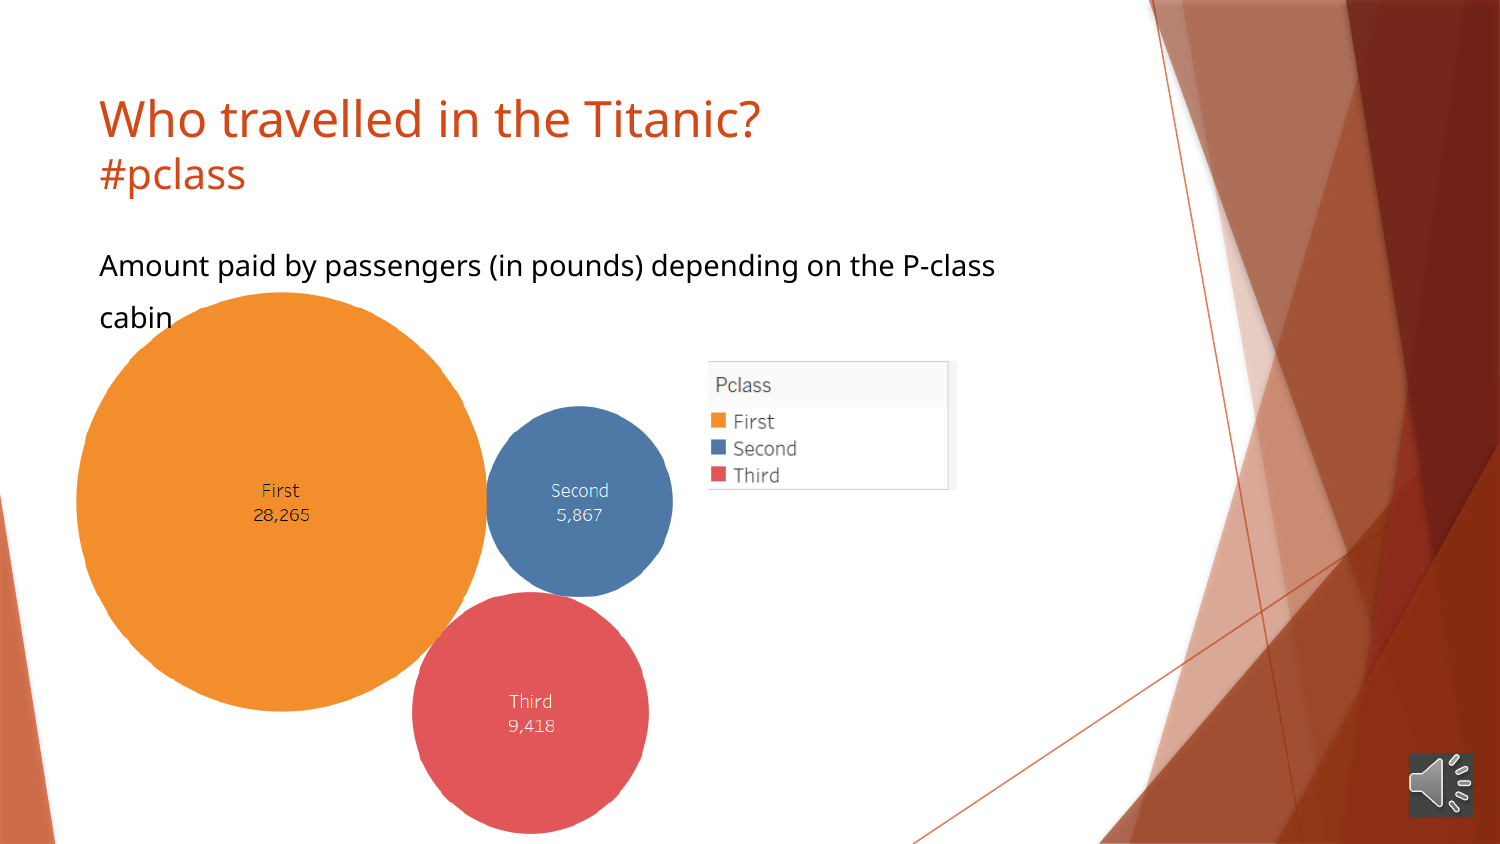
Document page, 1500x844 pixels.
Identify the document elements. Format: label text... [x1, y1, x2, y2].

text_box Amount paid by passengers (in pounds) depending on the P-class cabin [84, 222, 1075, 342]
picture [1407, 751, 1476, 820]
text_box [62, 266, 957, 844]
title Who travelled in the Titanic? #pclass [84, 72, 809, 171]
